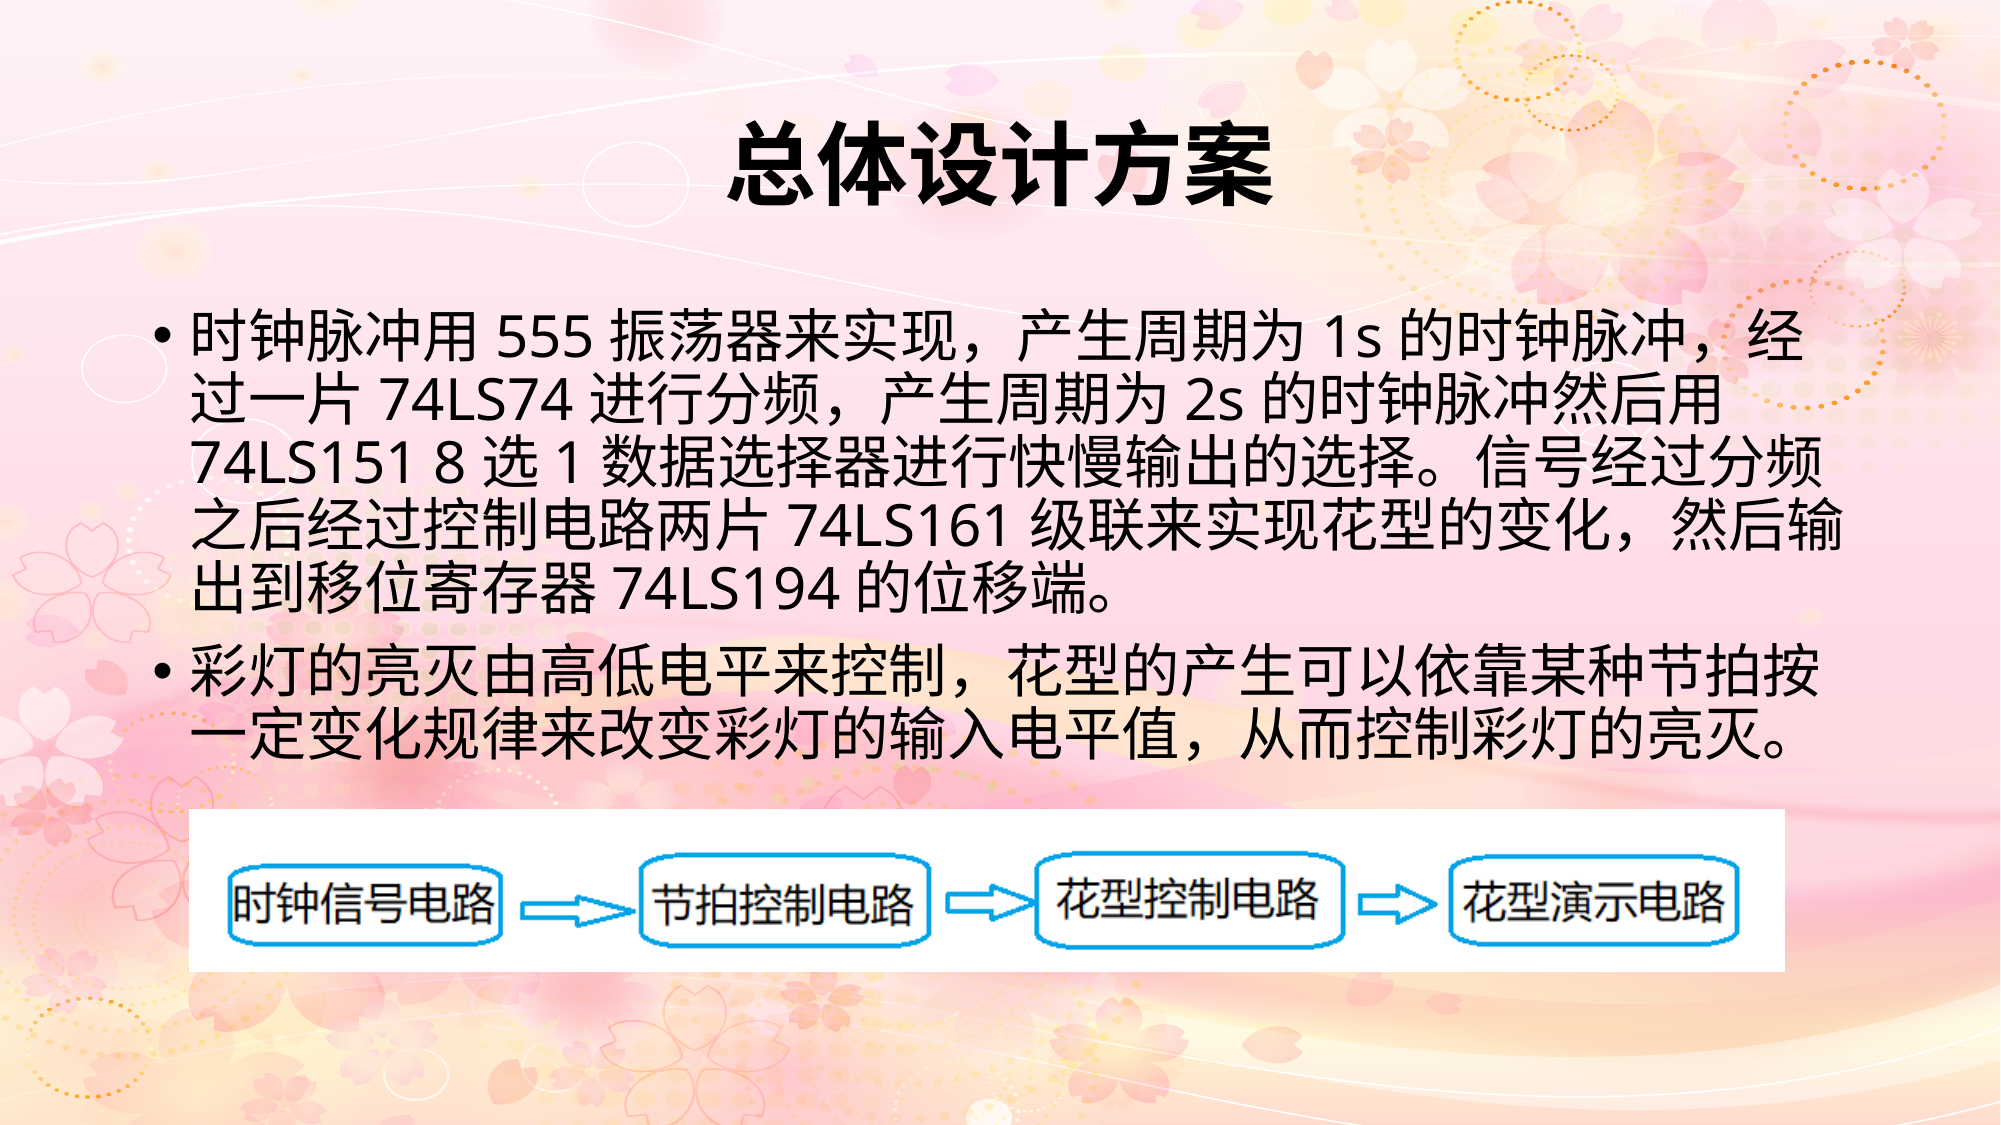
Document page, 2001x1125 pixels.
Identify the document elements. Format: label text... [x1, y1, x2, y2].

list 时钟脉冲用555振荡器来实现，产生周期为1s的时钟脉冲，经过一片74LS74进行分频，产生周期为2s的时钟脉冲然后用74LS151 8选1数据选择器进行快慢输出的选择。信号经过分频之后经过控制电路两片74LS161级联来实现花型的变化，然后输出到移位寄存器74LS194的位移端。 彩灯的亮灭由高低电平来控制，花型的产生可以依靠某种节拍按一定变化规律来改变彩灯的输入电平值，从而控制彩灯的亮灭。 [137, 299, 1863, 810]
title 总体设计方案 [137, 59, 1863, 278]
picture [0, 0, 2001, 1125]
